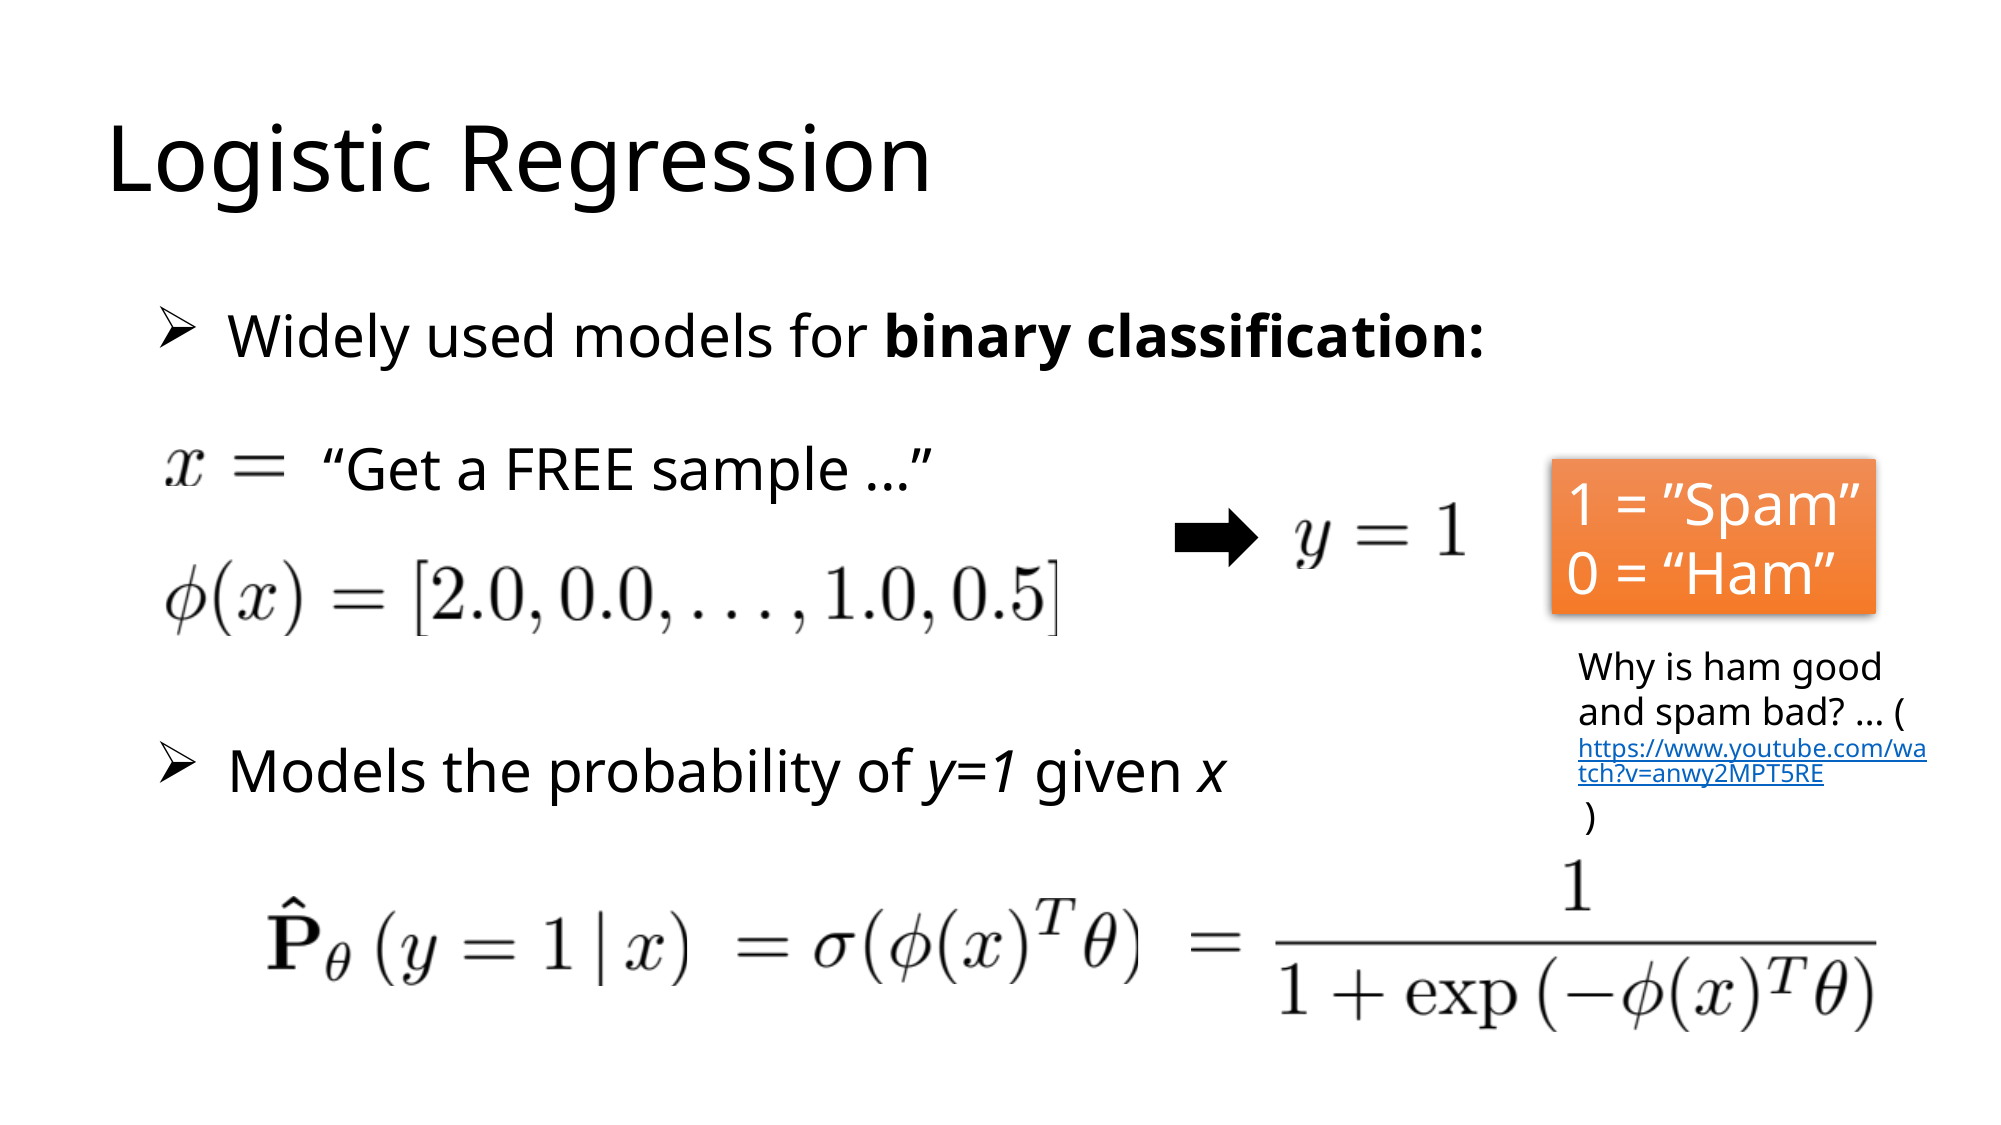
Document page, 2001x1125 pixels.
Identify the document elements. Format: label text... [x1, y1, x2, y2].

title Logistic Regression [90, 52, 1863, 271]
list Widely used models for binary classification: Models the probability of y=1 given x [137, 299, 1863, 878]
picture [266, 896, 688, 986]
text_box 1 = ”Spam” 0 = “Ham” [1552, 459, 1876, 614]
picture [165, 449, 285, 486]
picture [1190, 858, 1877, 1032]
picture [735, 898, 1139, 984]
text_box “Get a FREE sample ...” [309, 424, 948, 510]
picture [165, 558, 1058, 636]
text_box Why is ham good and spam bad? … (https://www.youtube.com/watch?v=anwy2MPT5RE ) [1563, 635, 1945, 819]
picture [1294, 501, 1466, 569]
text_box [1174, 507, 1259, 568]
